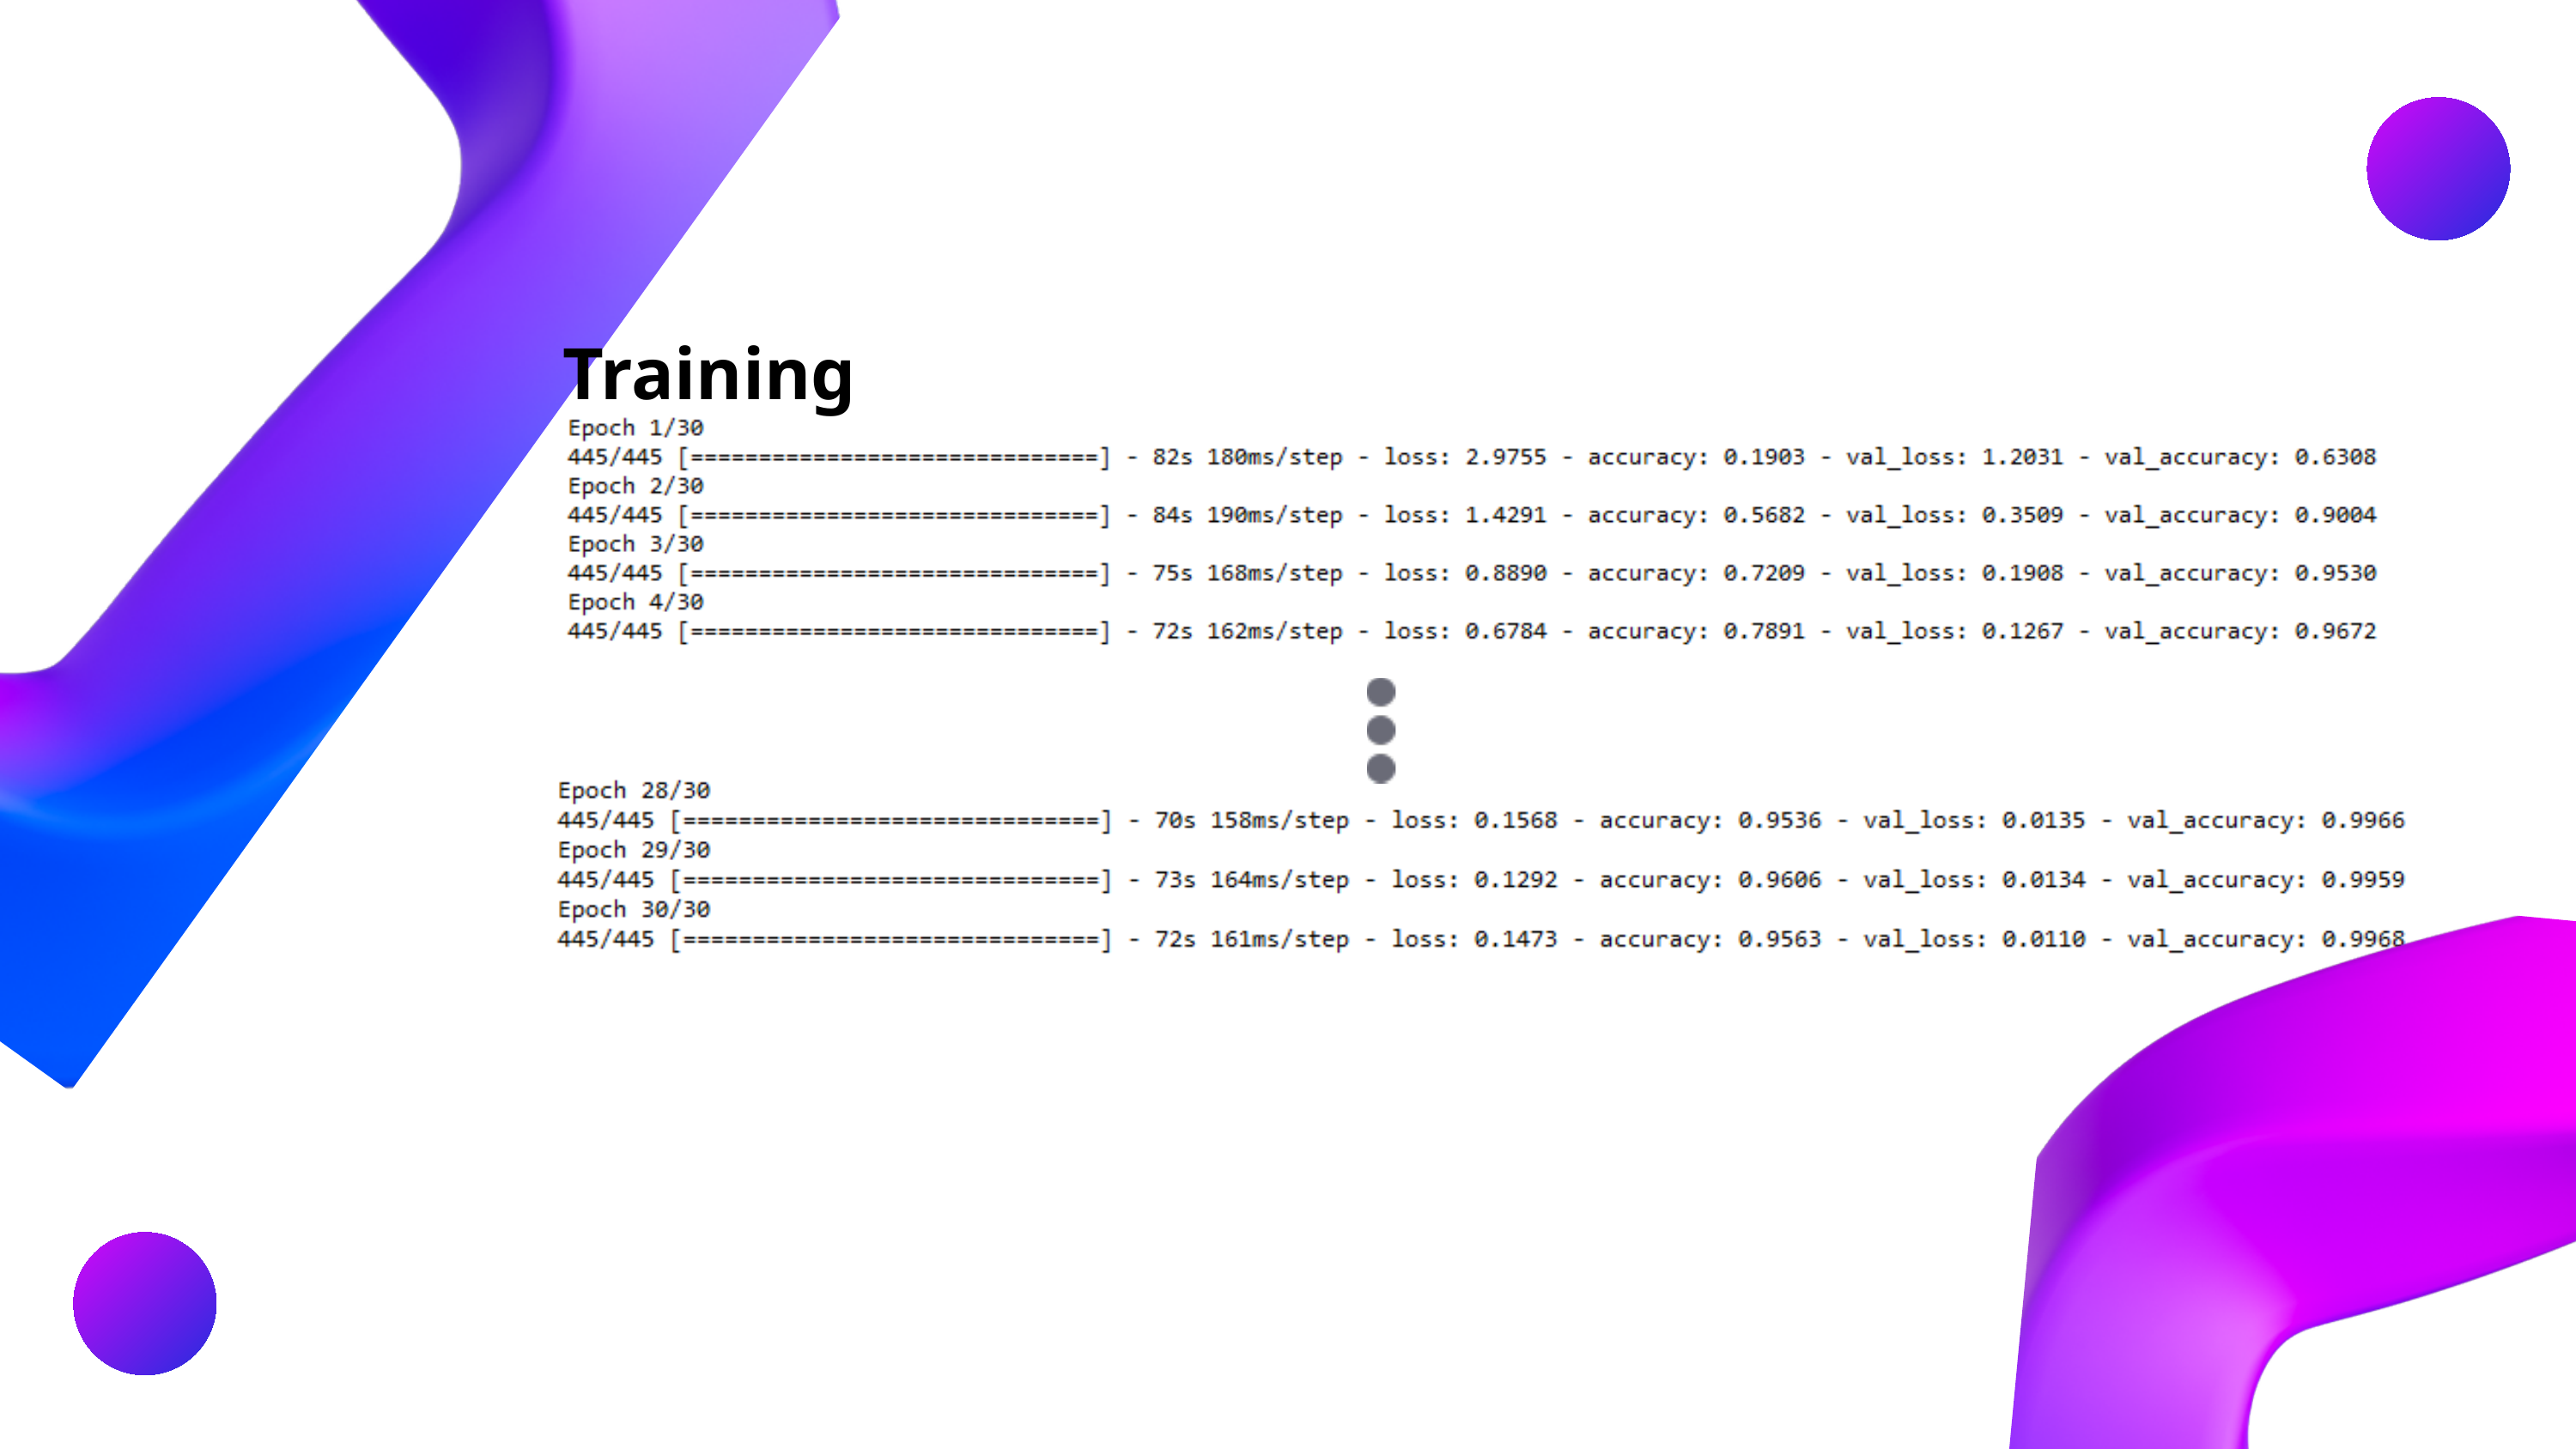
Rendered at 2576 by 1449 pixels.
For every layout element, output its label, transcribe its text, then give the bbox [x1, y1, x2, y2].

text_box [562, 415, 2403, 651]
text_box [2366, 97, 2511, 240]
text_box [73, 1232, 217, 1376]
text_box [2008, 872, 2576, 1449]
text_box Training [562, 294, 1356, 415]
text_box [0, 0, 853, 1092]
text_box [1367, 678, 1396, 784]
text_box [552, 777, 2432, 969]
